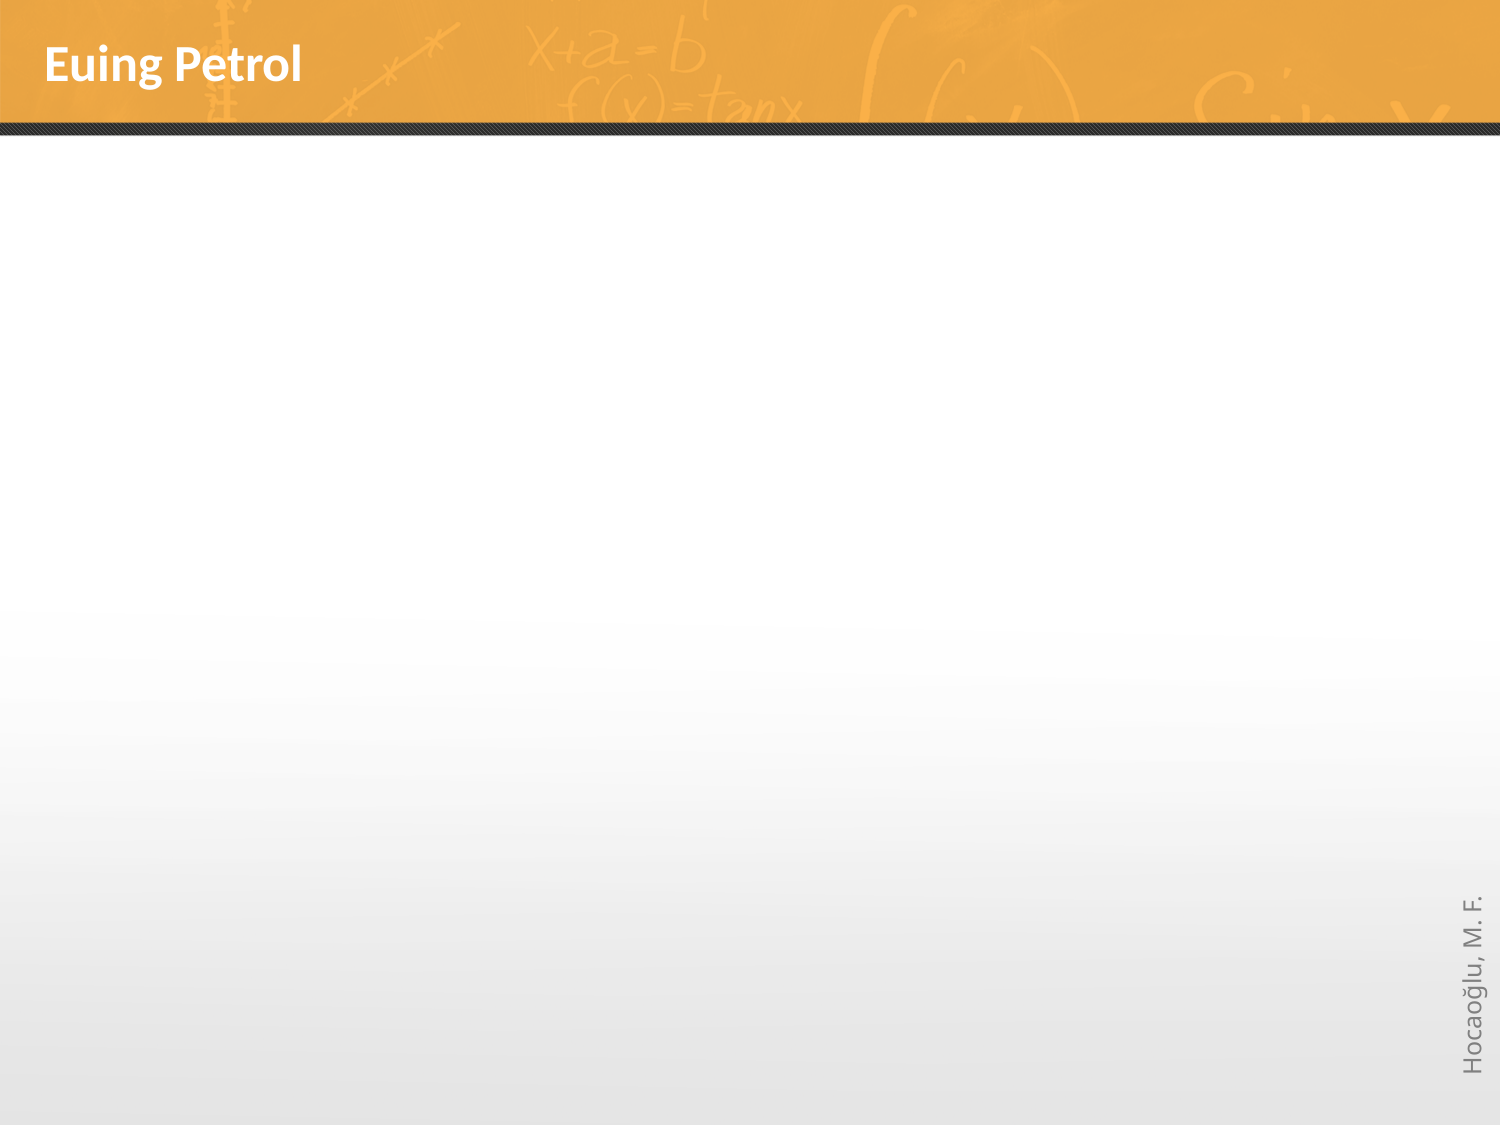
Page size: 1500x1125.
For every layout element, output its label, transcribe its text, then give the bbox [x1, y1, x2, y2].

title Euing Petrol [29, 0, 1449, 126]
picture [0, 0, 1500, 1125]
